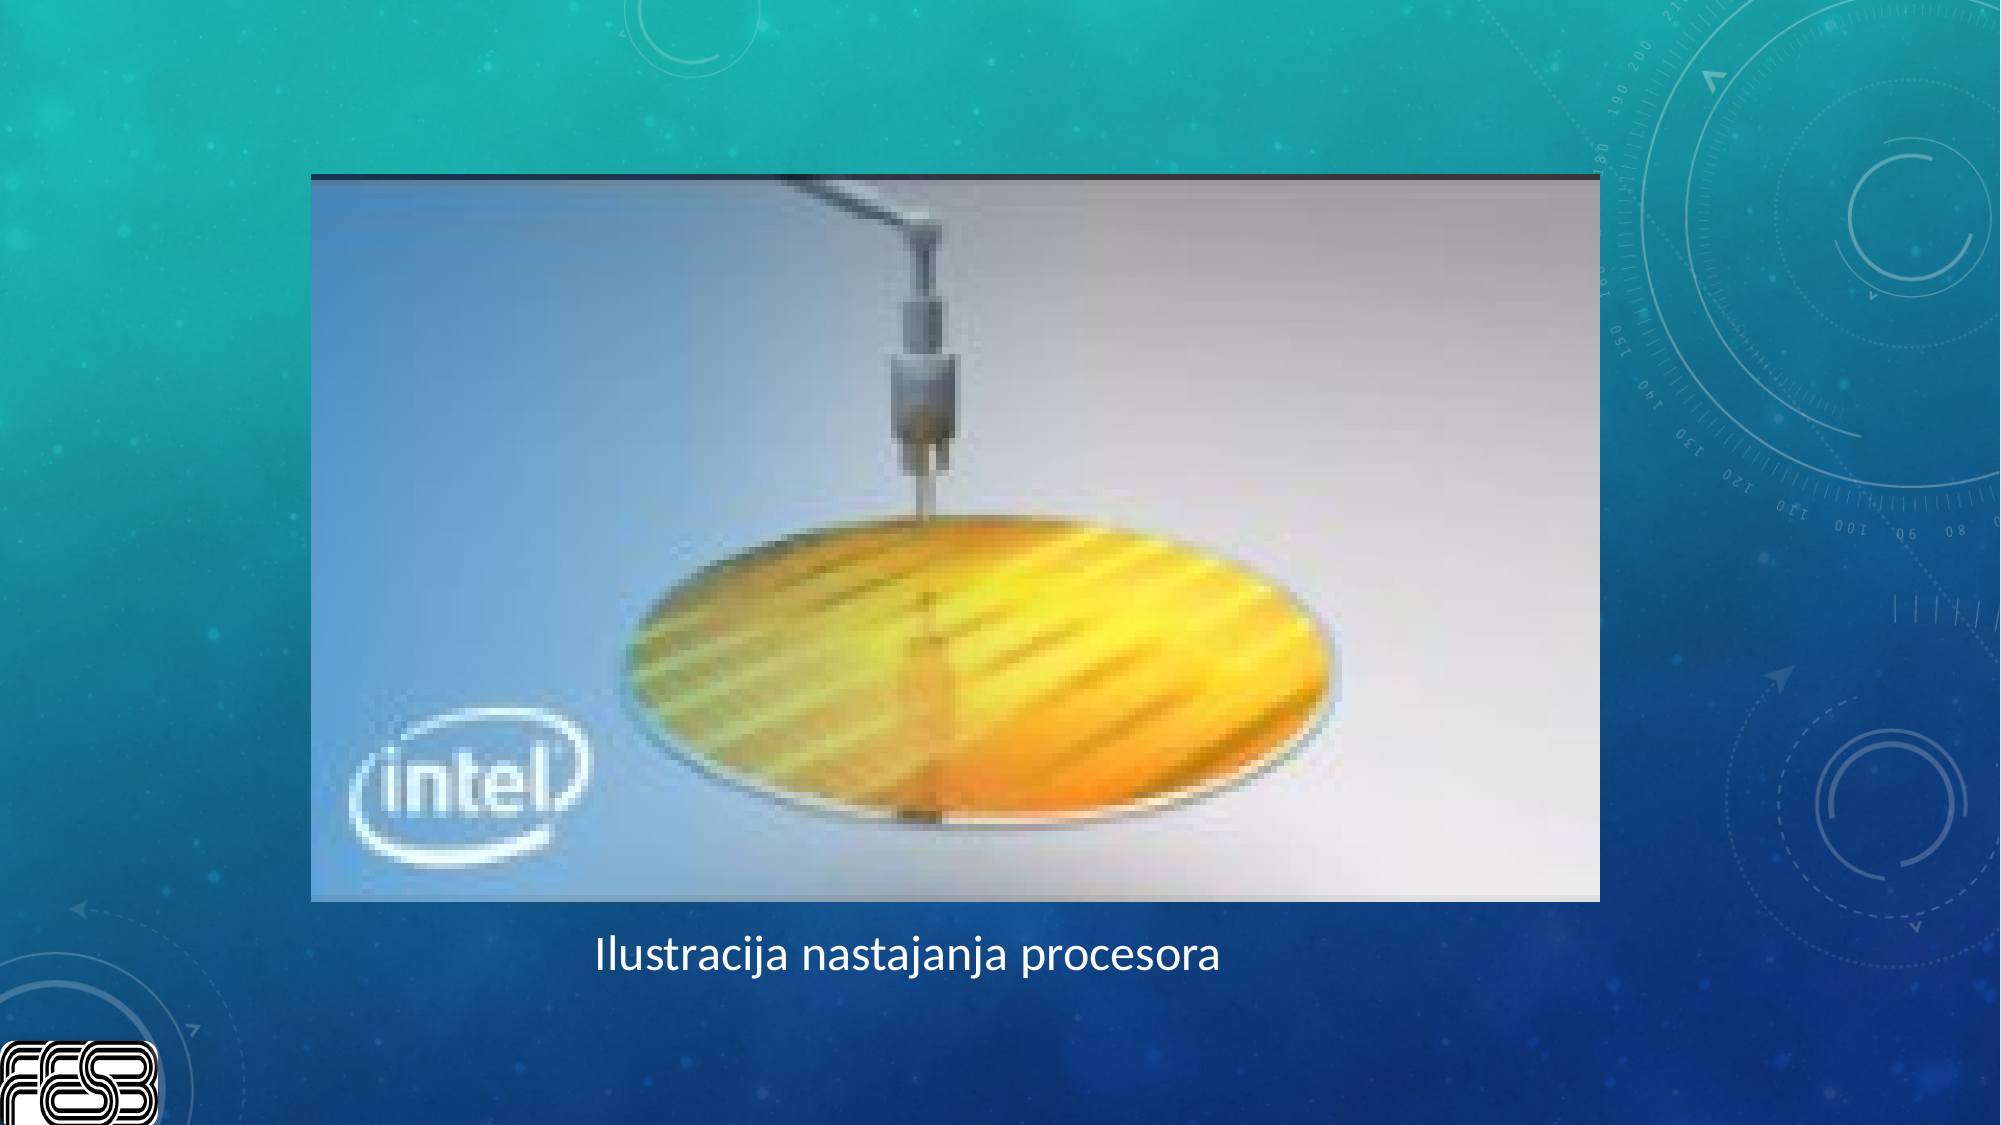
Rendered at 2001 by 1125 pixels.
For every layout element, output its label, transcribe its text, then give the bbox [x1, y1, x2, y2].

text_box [309, 173, 1601, 903]
text_box Ilustracija nastajanja procesora [337, 914, 1480, 989]
picture [0, 0, 2001, 1125]
